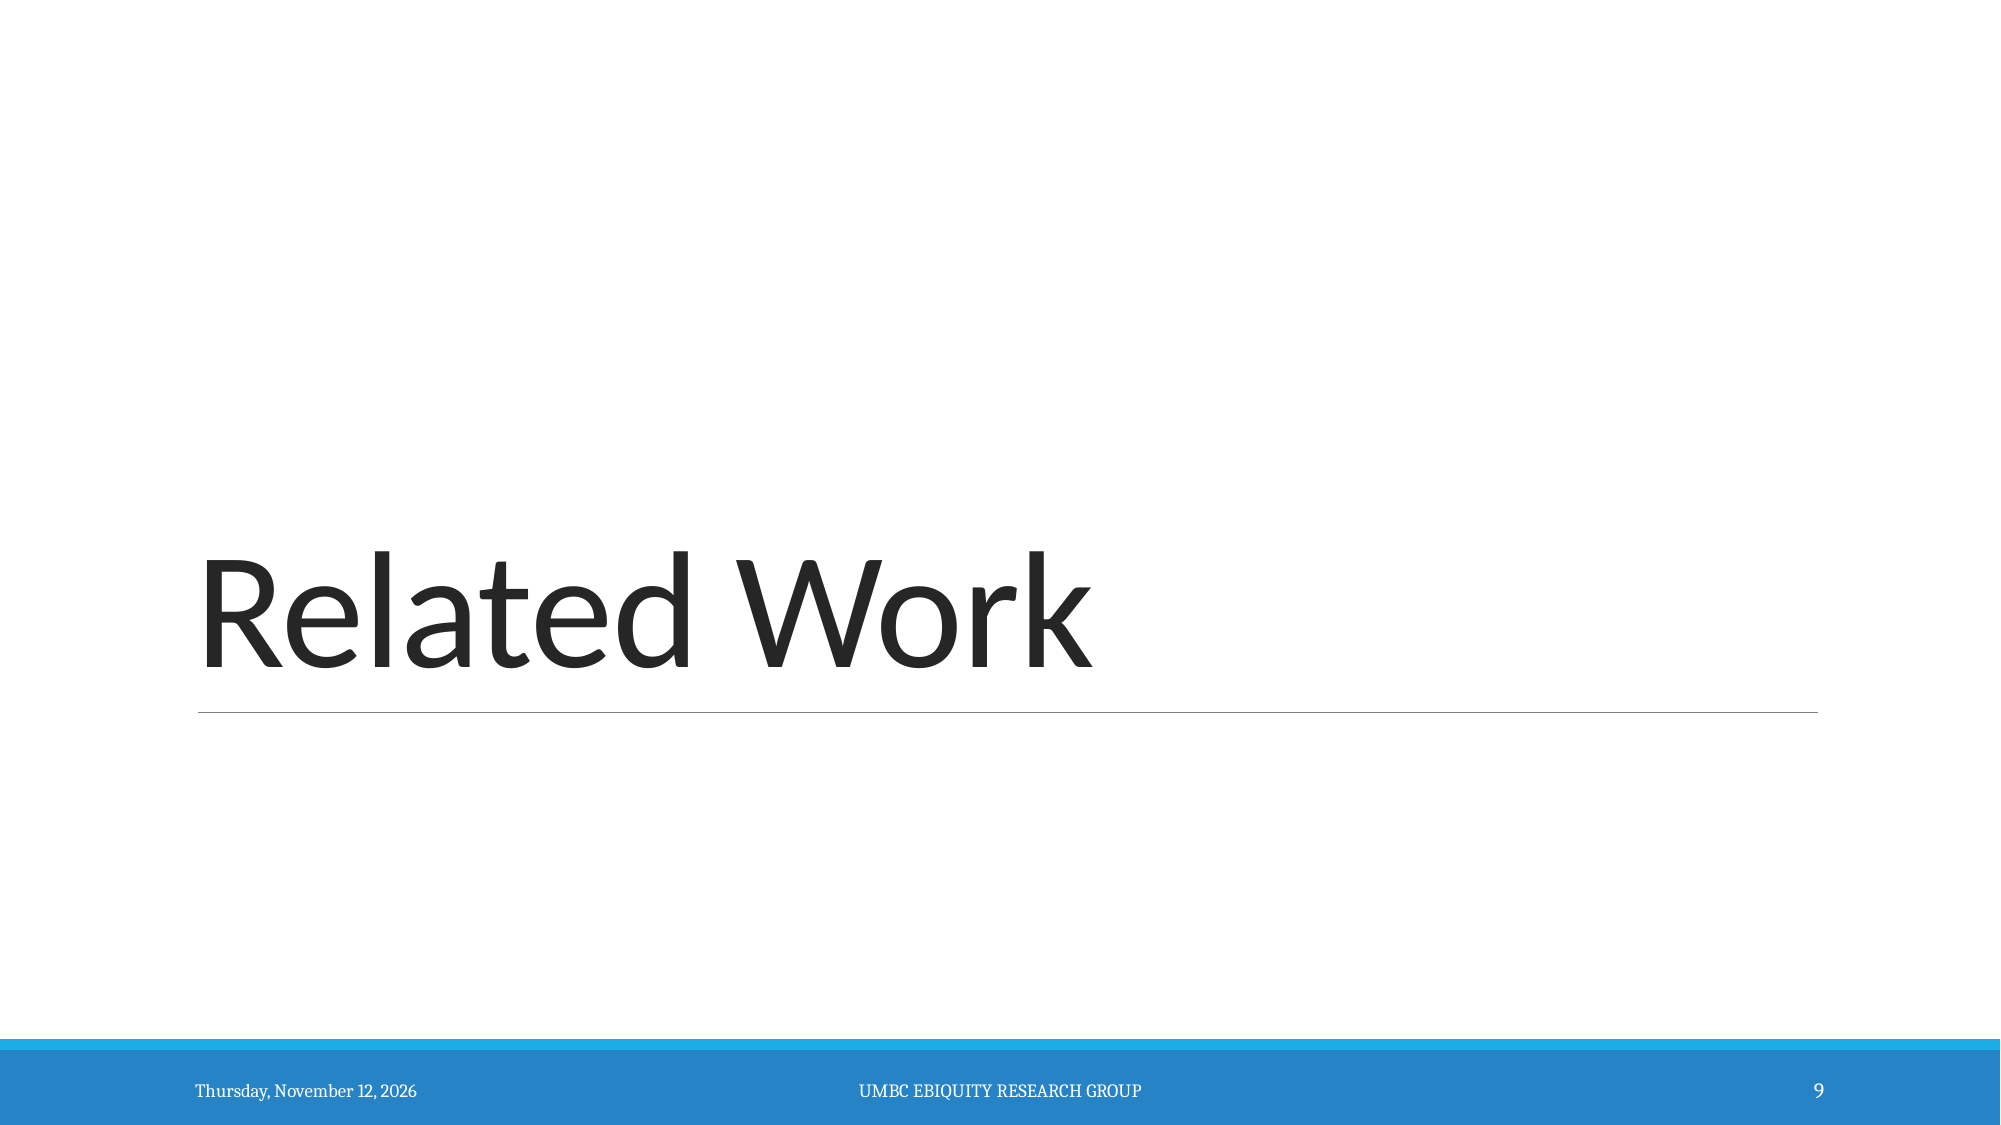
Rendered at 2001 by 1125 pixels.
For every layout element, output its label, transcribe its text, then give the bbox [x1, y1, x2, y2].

title Related Work [180, 124, 1830, 710]
slide_number 9 [1624, 1059, 1840, 1120]
footer UMBC Ebiquity Research Group [604, 1059, 1396, 1120]
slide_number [180, 1059, 586, 1120]
